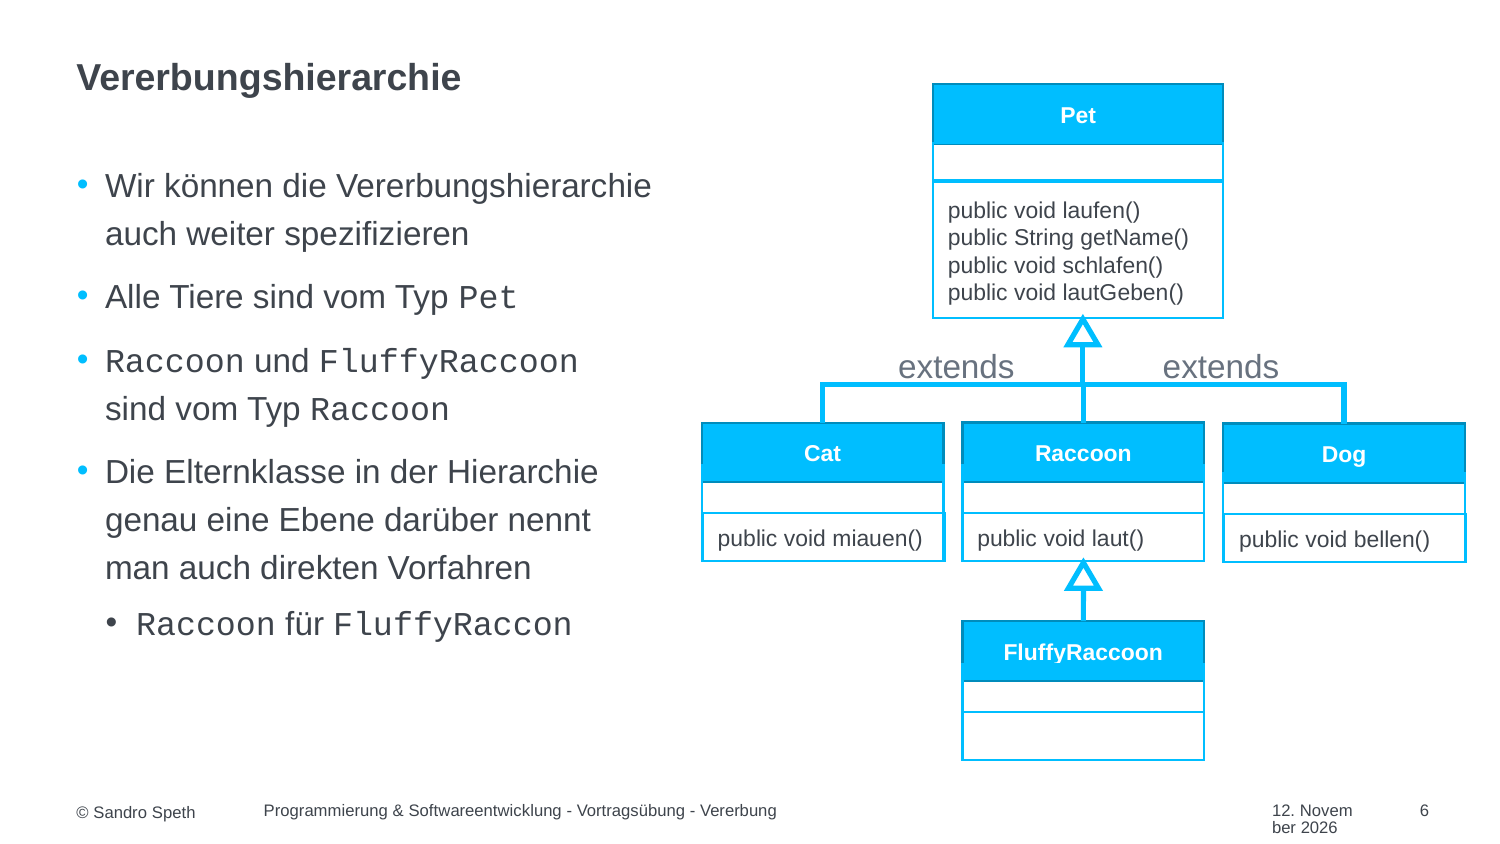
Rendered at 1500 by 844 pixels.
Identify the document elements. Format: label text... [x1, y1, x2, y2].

footer Programmierung & Softwareentwicklung - Vortragsübung - Vererbung [263, 799, 1115, 821]
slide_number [1272, 799, 1360, 821]
slide_number 6 [1392, 799, 1430, 821]
title Vererbungshierarchie [76, 58, 1430, 130]
list Wir können die Vererbungshierarchie auch weiter spezifizieren Alle Tiere sind vom Typ Pet Raccoon und FluffyRaccoon sind vom Typ Raccoon Die Elternklasse in der Hierarchie genau eine Ebene darüber nennt man auch direkten Vorfahren Raccoon für FluffyRaccon [76, 156, 1430, 773]
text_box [701, 84, 1467, 760]
